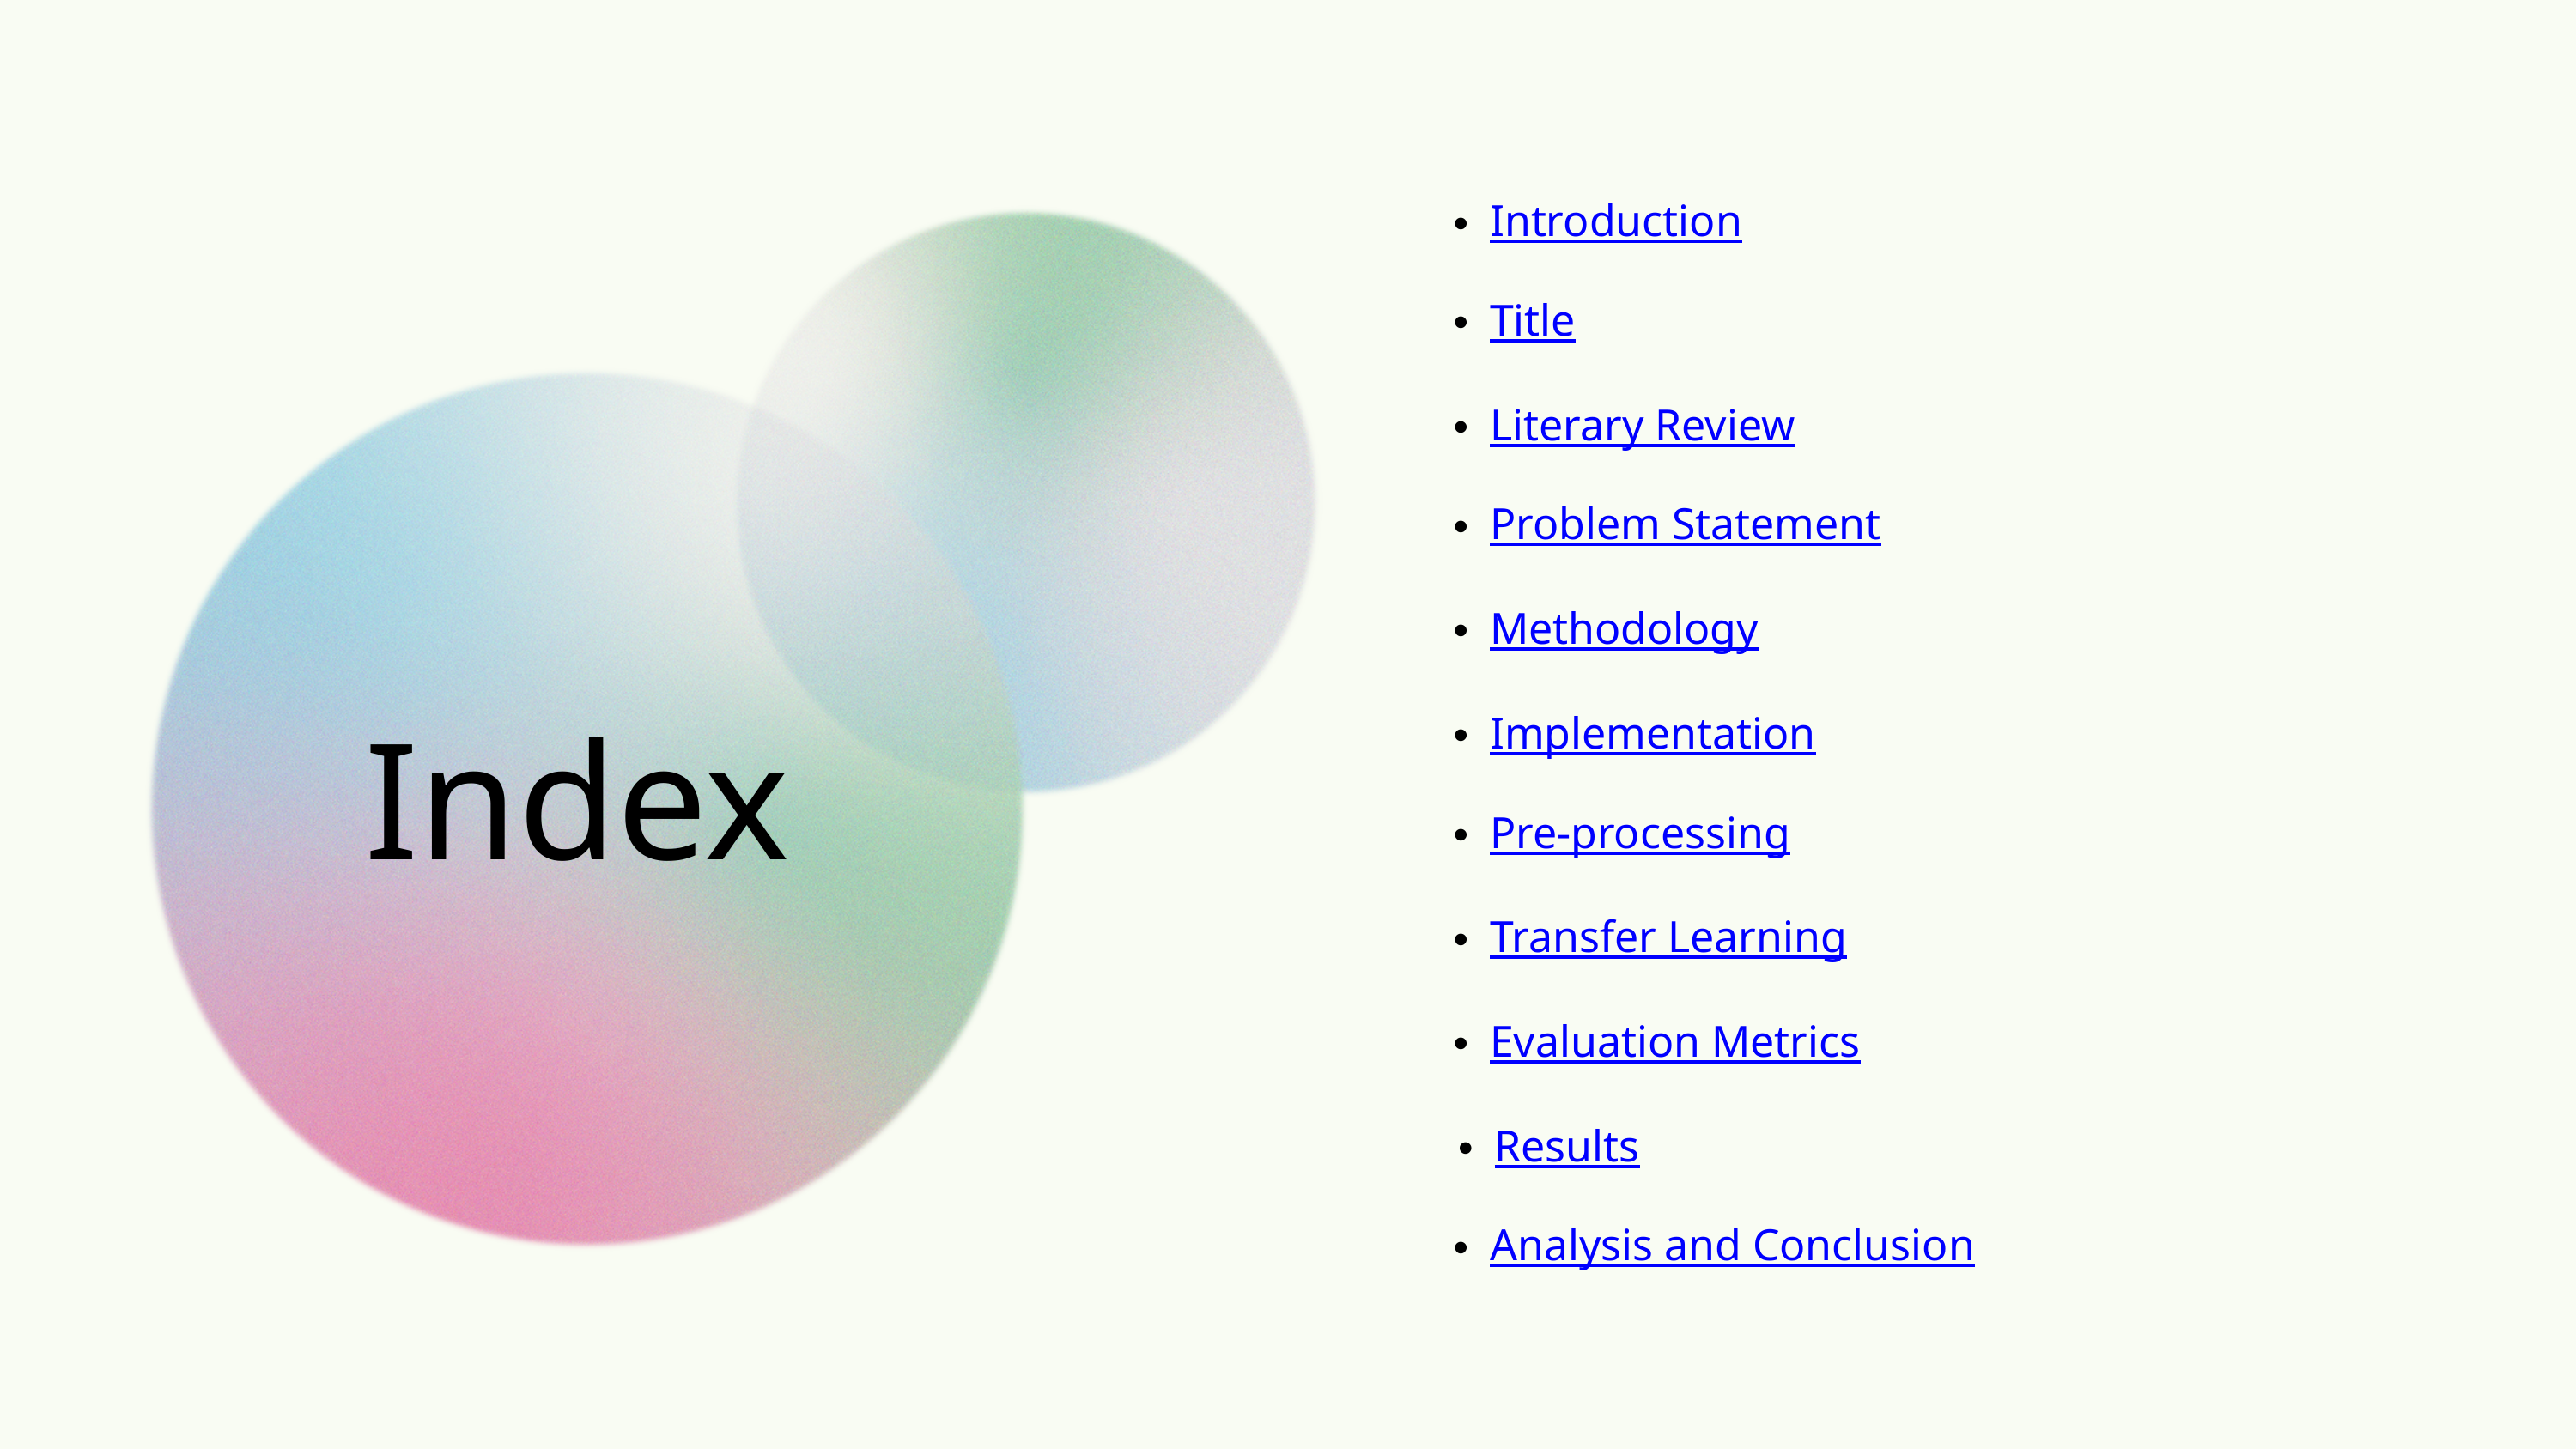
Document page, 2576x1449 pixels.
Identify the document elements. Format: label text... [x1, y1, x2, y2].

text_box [1416, 191, 2271, 1276]
text_box Index [287, 699, 868, 893]
text_box [144, 205, 1323, 1252]
